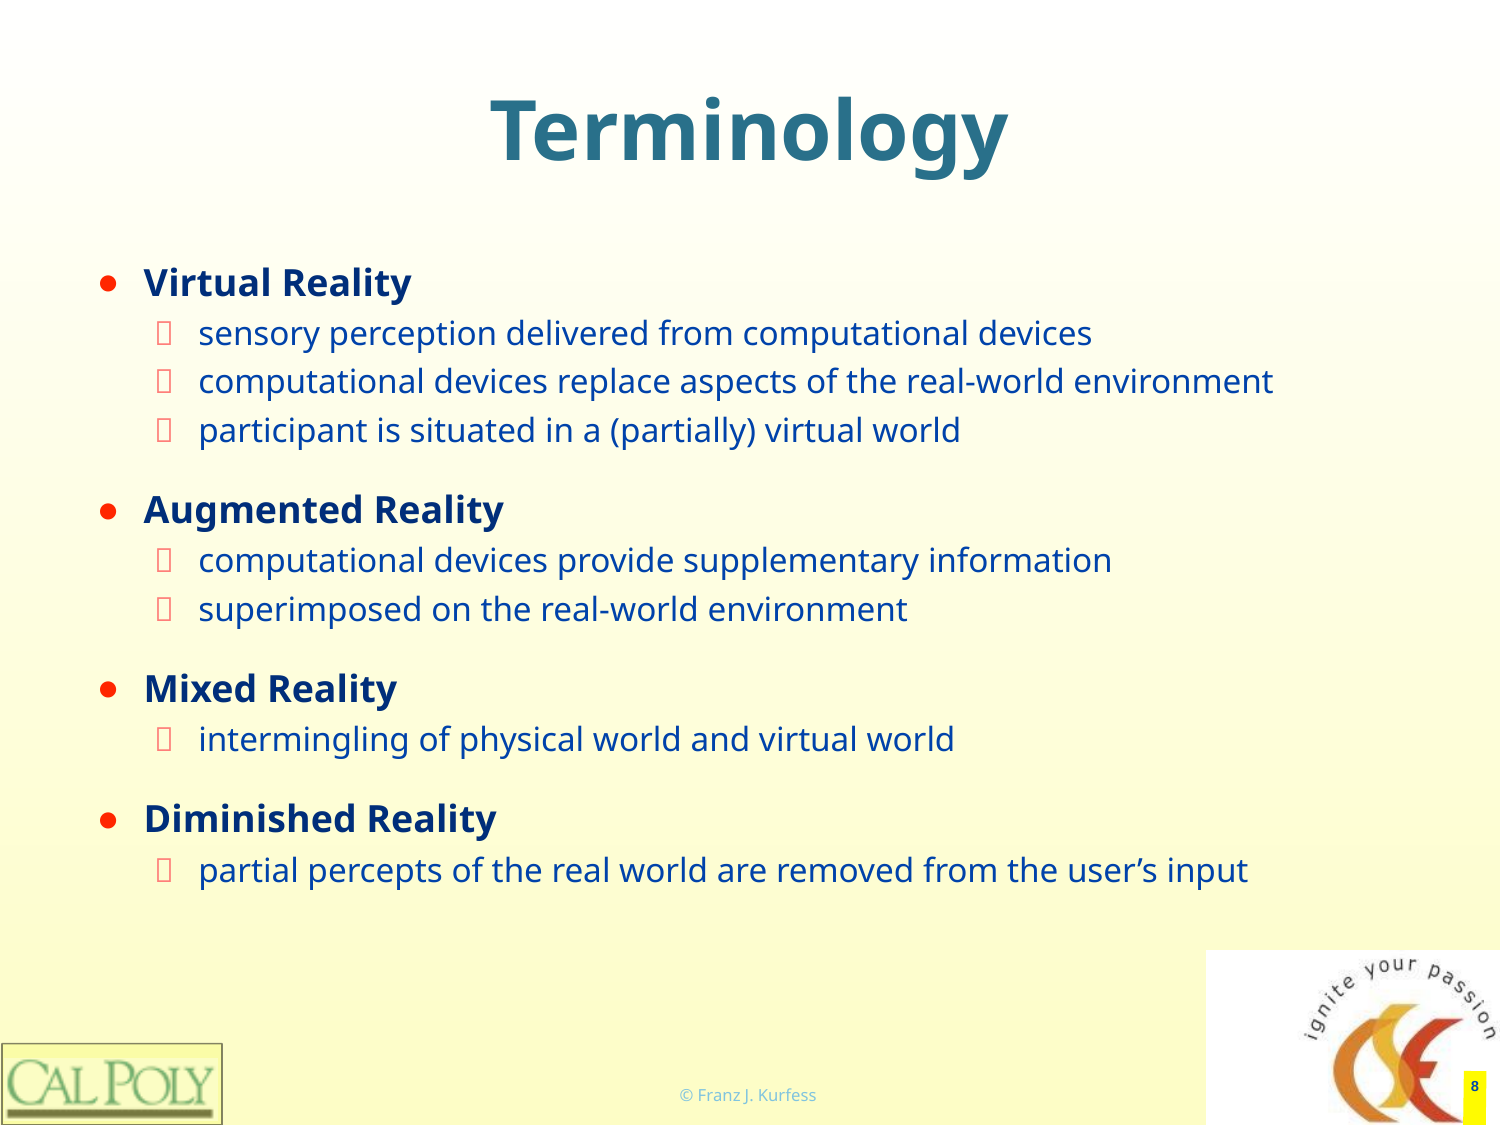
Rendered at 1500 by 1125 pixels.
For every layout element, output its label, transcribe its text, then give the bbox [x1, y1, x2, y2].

title Terminology [90, 0, 1410, 255]
slide_number ‹#› [1463, 1070, 1487, 1125]
picture [1206, 950, 1500, 1125]
list Virtual Reality sensory perception delivered from computational devices computational devices replace aspects of the real-world environment participant is situated in a (partially) virtual world Augmented Reality computational devices provide supplementary information superimposed on the real-world environment Mixed Reality intermingling of physical world and virtual world Diminished Reality partial percepts of the real world are removed from the user’s input [90, 257, 1410, 1041]
